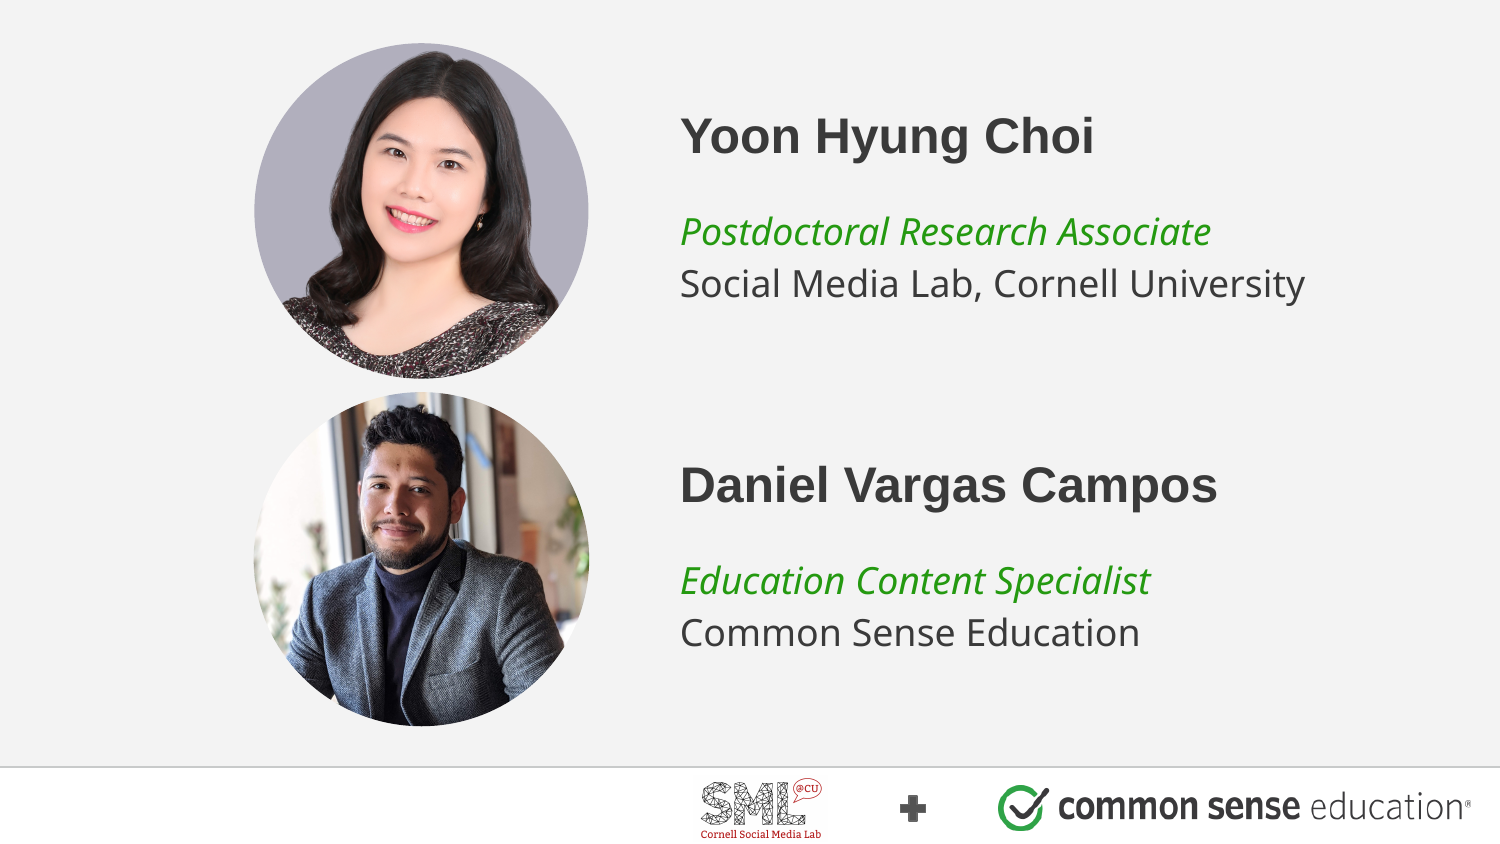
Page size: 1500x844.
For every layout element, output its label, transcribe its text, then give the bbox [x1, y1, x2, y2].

picture [998, 785, 1471, 831]
text_box [0, 0, 1500, 766]
list Daniel Vargas Campos Education Content Specialist Common Sense Education [668, 441, 1349, 678]
picture [253, 391, 590, 728]
list Yoon Hyung Choi Postdoctoral Research Associate Social Media Lab, Cornell University [668, 92, 1349, 330]
picture [254, 42, 589, 379]
picture [693, 775, 828, 842]
